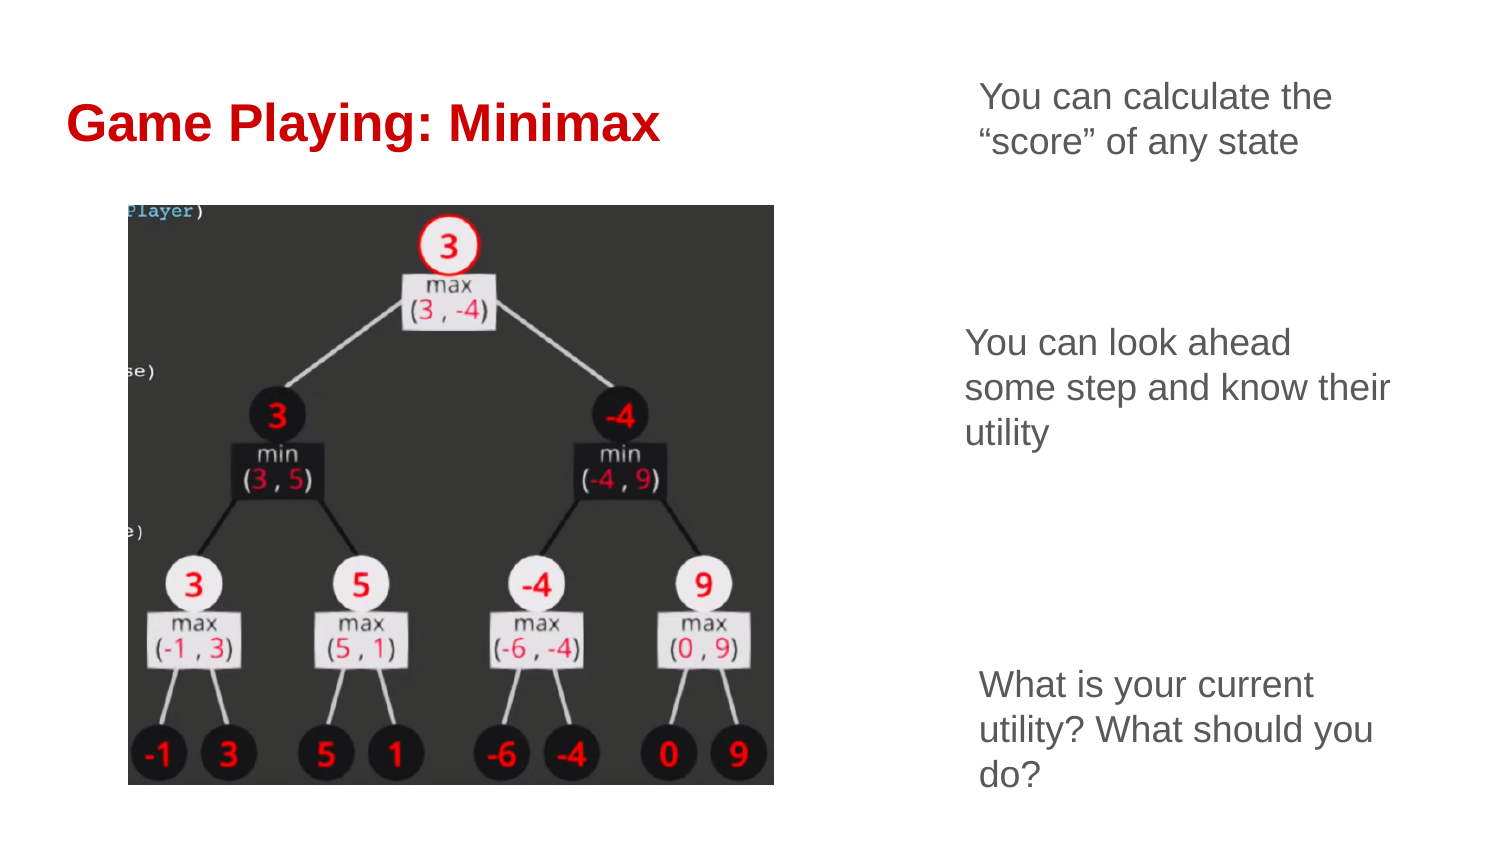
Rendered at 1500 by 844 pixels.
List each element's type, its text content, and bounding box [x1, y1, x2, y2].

picture [128, 204, 775, 786]
text_box You can look ahead some step and know their utility [949, 302, 1407, 377]
text_box What is your current utility? What should you do? [963, 645, 1421, 720]
title Game Playing: Minimax [51, 72, 963, 167]
text_box You can calculate the “score” of any state [963, 57, 1455, 225]
